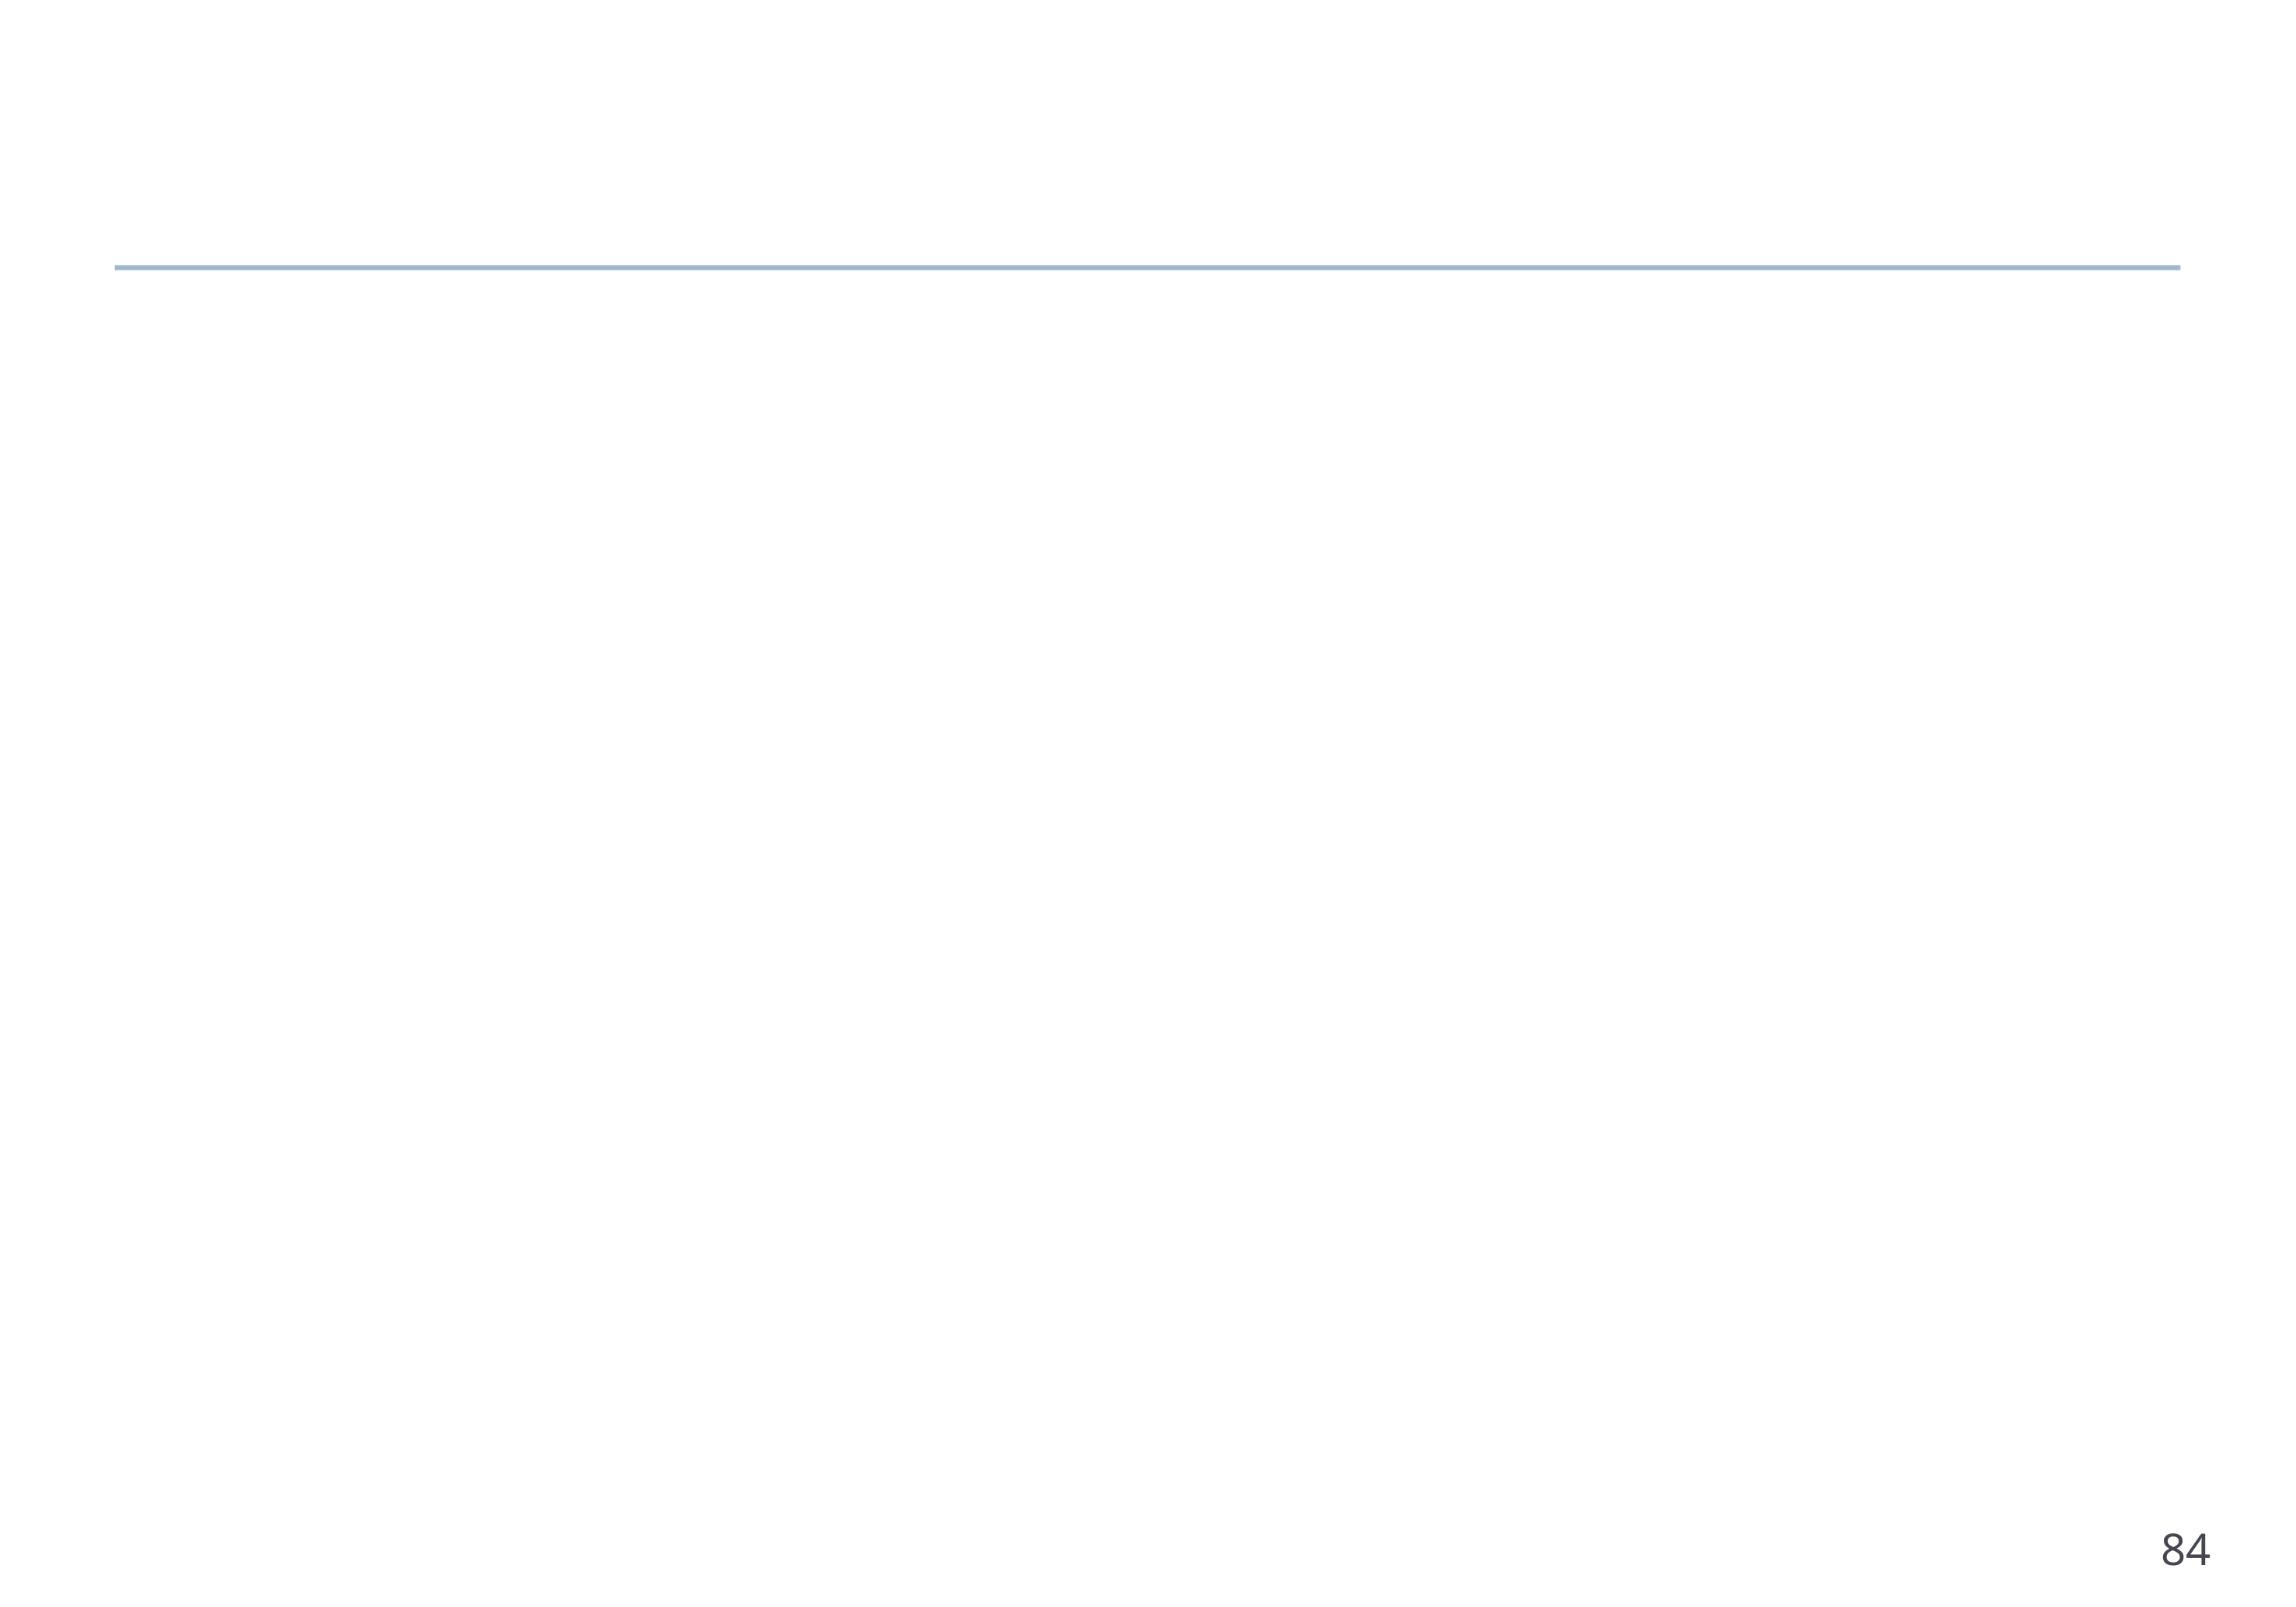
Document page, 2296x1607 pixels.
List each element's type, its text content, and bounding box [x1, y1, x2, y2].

slide_number 84 [2138, 1510, 2292, 1596]
